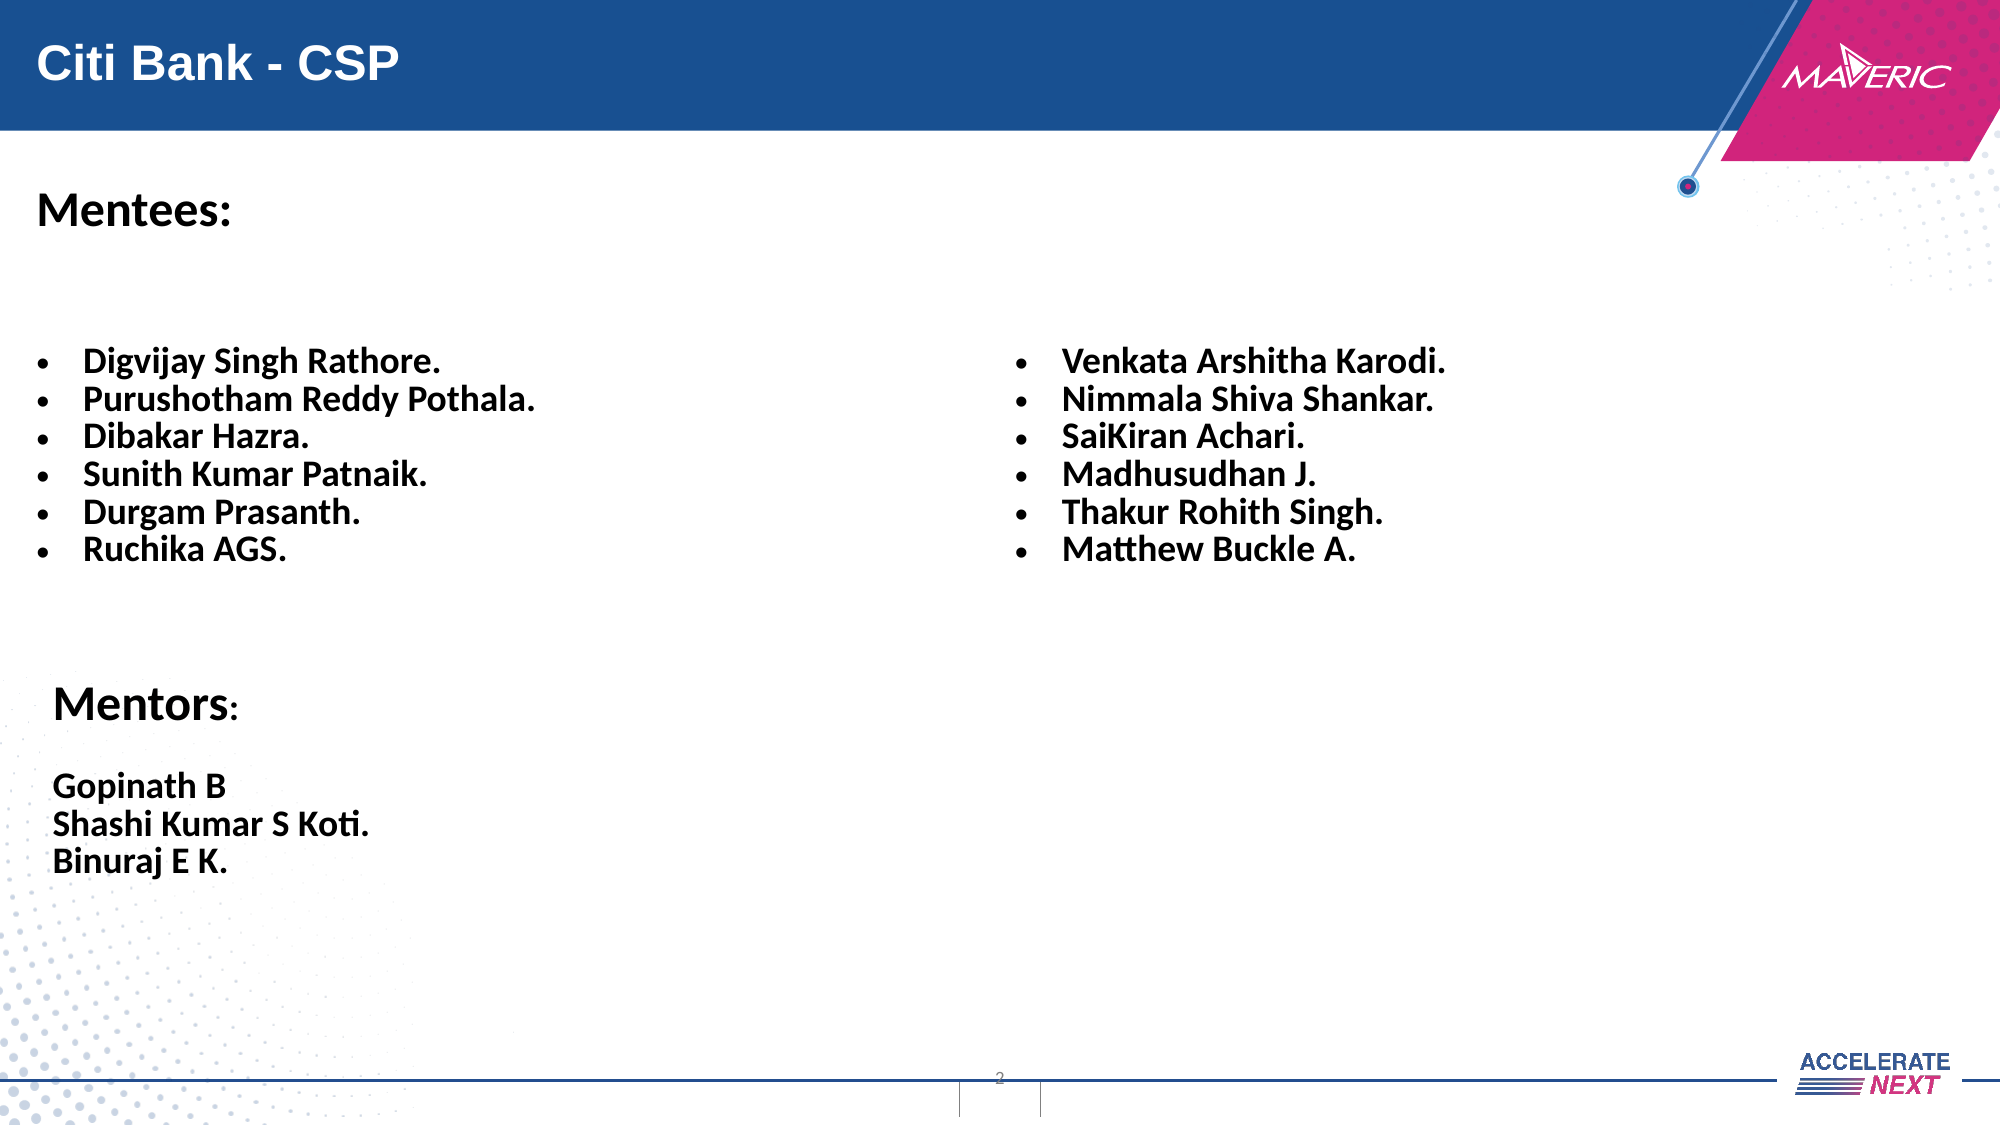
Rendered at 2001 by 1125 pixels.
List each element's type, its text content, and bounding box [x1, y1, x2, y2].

picture [0, 671, 514, 1125]
title Citi Bank - CSP [21, 29, 1611, 100]
table_header [1011, 182, 2000, 274]
picture [1791, 1051, 1953, 1097]
table_header Mentees: [21, 182, 1011, 274]
table_header Digvijay Singh Rathore. Purushotham Reddy Pothala. Dibakar Hazra. Sunith Kumar Patnaik. Durgam Prasanth. Ruchika AGS. [21, 338, 841, 675]
table_header Mentors: Gopinath B Shashi Kumar S Koti. Binuraj E K. [38, 675, 1979, 1044]
slide_number 2 [959, 1059, 1041, 1095]
table_header Venkata Arshitha Karodi. Nimmala Shiva Shankar. SaiKiran Achari. Madhusudhan J. Thakur Rohith Singh. Matthew Buckle A. [1000, 338, 1897, 632]
